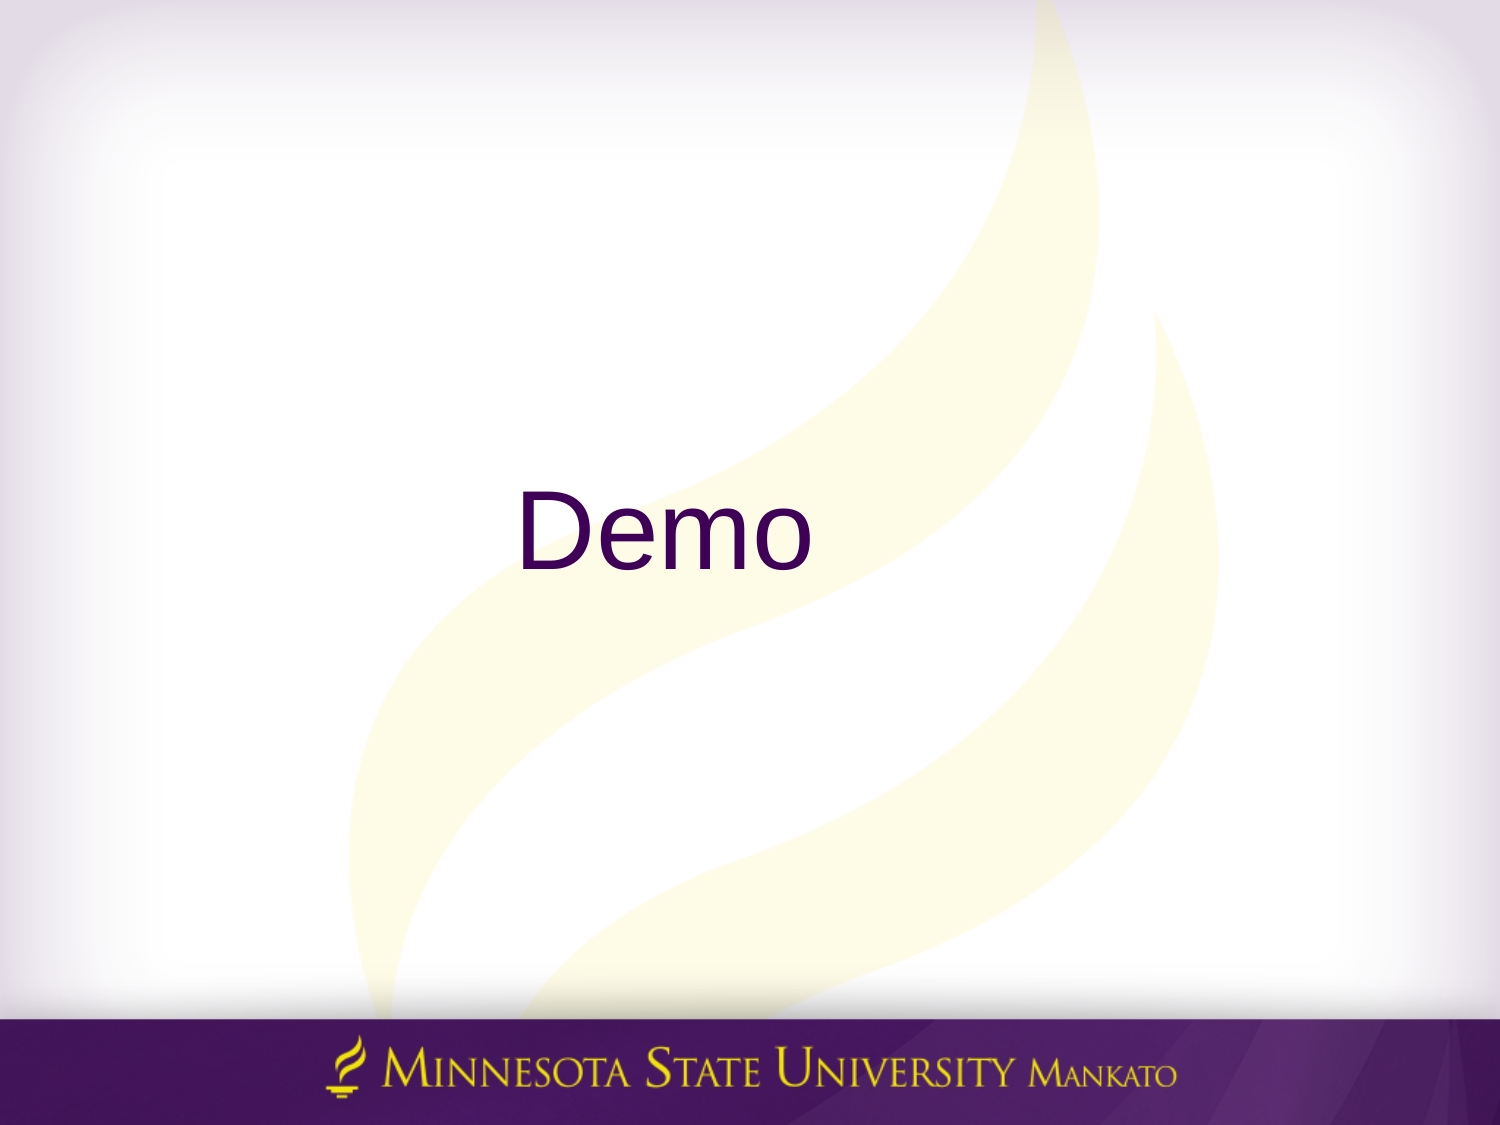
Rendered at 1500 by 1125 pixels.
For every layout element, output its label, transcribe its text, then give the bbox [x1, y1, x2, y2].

picture [0, 0, 1500, 1125]
text_box Demo [499, 449, 1102, 600]
